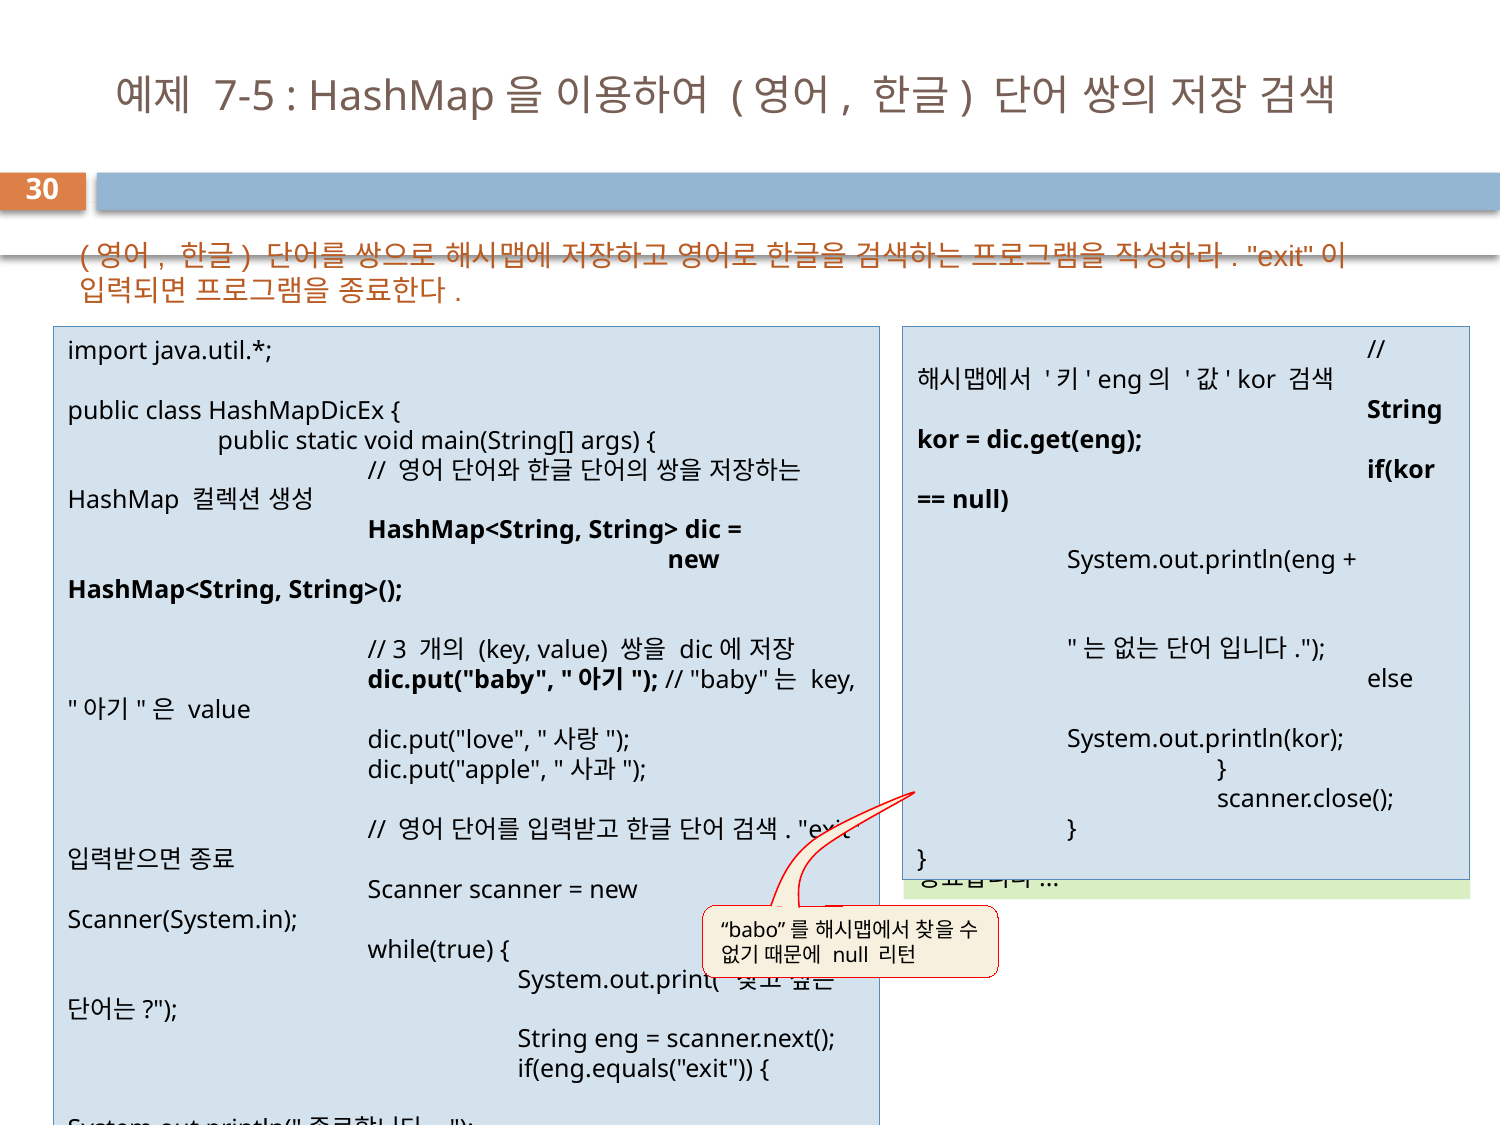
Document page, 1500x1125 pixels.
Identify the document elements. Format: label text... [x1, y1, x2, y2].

text_box // 해시맵에서 '키' eng의 '값' kor 검색 String kor = dic.get(eng); if(kor == null) System.out.println(eng + "는 없는 단어 입니다."); else System.out.println(kor); } scanner.close(); } } [902, 326, 1470, 880]
title 예제 7-5 : HashMap을 이용하여 (영어, 한글) 단어 쌍의 저장 검색 [100, 37, 1438, 149]
slide_number 30 [0, 170, 87, 211]
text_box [702, 791, 999, 979]
text_box import java.util.*; public class HashMapDicEx { public static void main(String[] args) { // 영어 단어와 한글 단어의 쌍을 저장하는 HashMap 컬렉션 생성 HashMap<String, String> dic = new HashMap<String, String>(); // 3 개의 (key, value) 쌍을 dic에 저장 dic.put("baby", "아기"); // "baby"는 key, "아기"은 value dic.put("love", "사랑"); dic.put("apple", "사과"); // 영어 단어를 입력받고 한글 단어 검색. "exit" 입력받으면 종료 Scanner scanner = new Scanner(System.in); while(true) { System.out.print("찾고 싶은 단어는?"); String eng = scanner.next(); if(eng.equals("exit")) { System.out.println("종료합니다..."); break; } [53, 326, 880, 1125]
text_box (영어, 한글) 단어를 쌍으로 해시맵에 저장하고 영어로 한글을 검색하는 프로그램을 작성하라. "exit"이 입력되면 프로그램을 종료한다. [64, 229, 1418, 315]
text_box 찾고 싶은 단어는?apple 사과 찾고 싶은 단어는?babo babo는 없는 단어 입니다. 찾고 싶은 단어는?exit 종료합니다... [1004, 704, 1471, 900]
